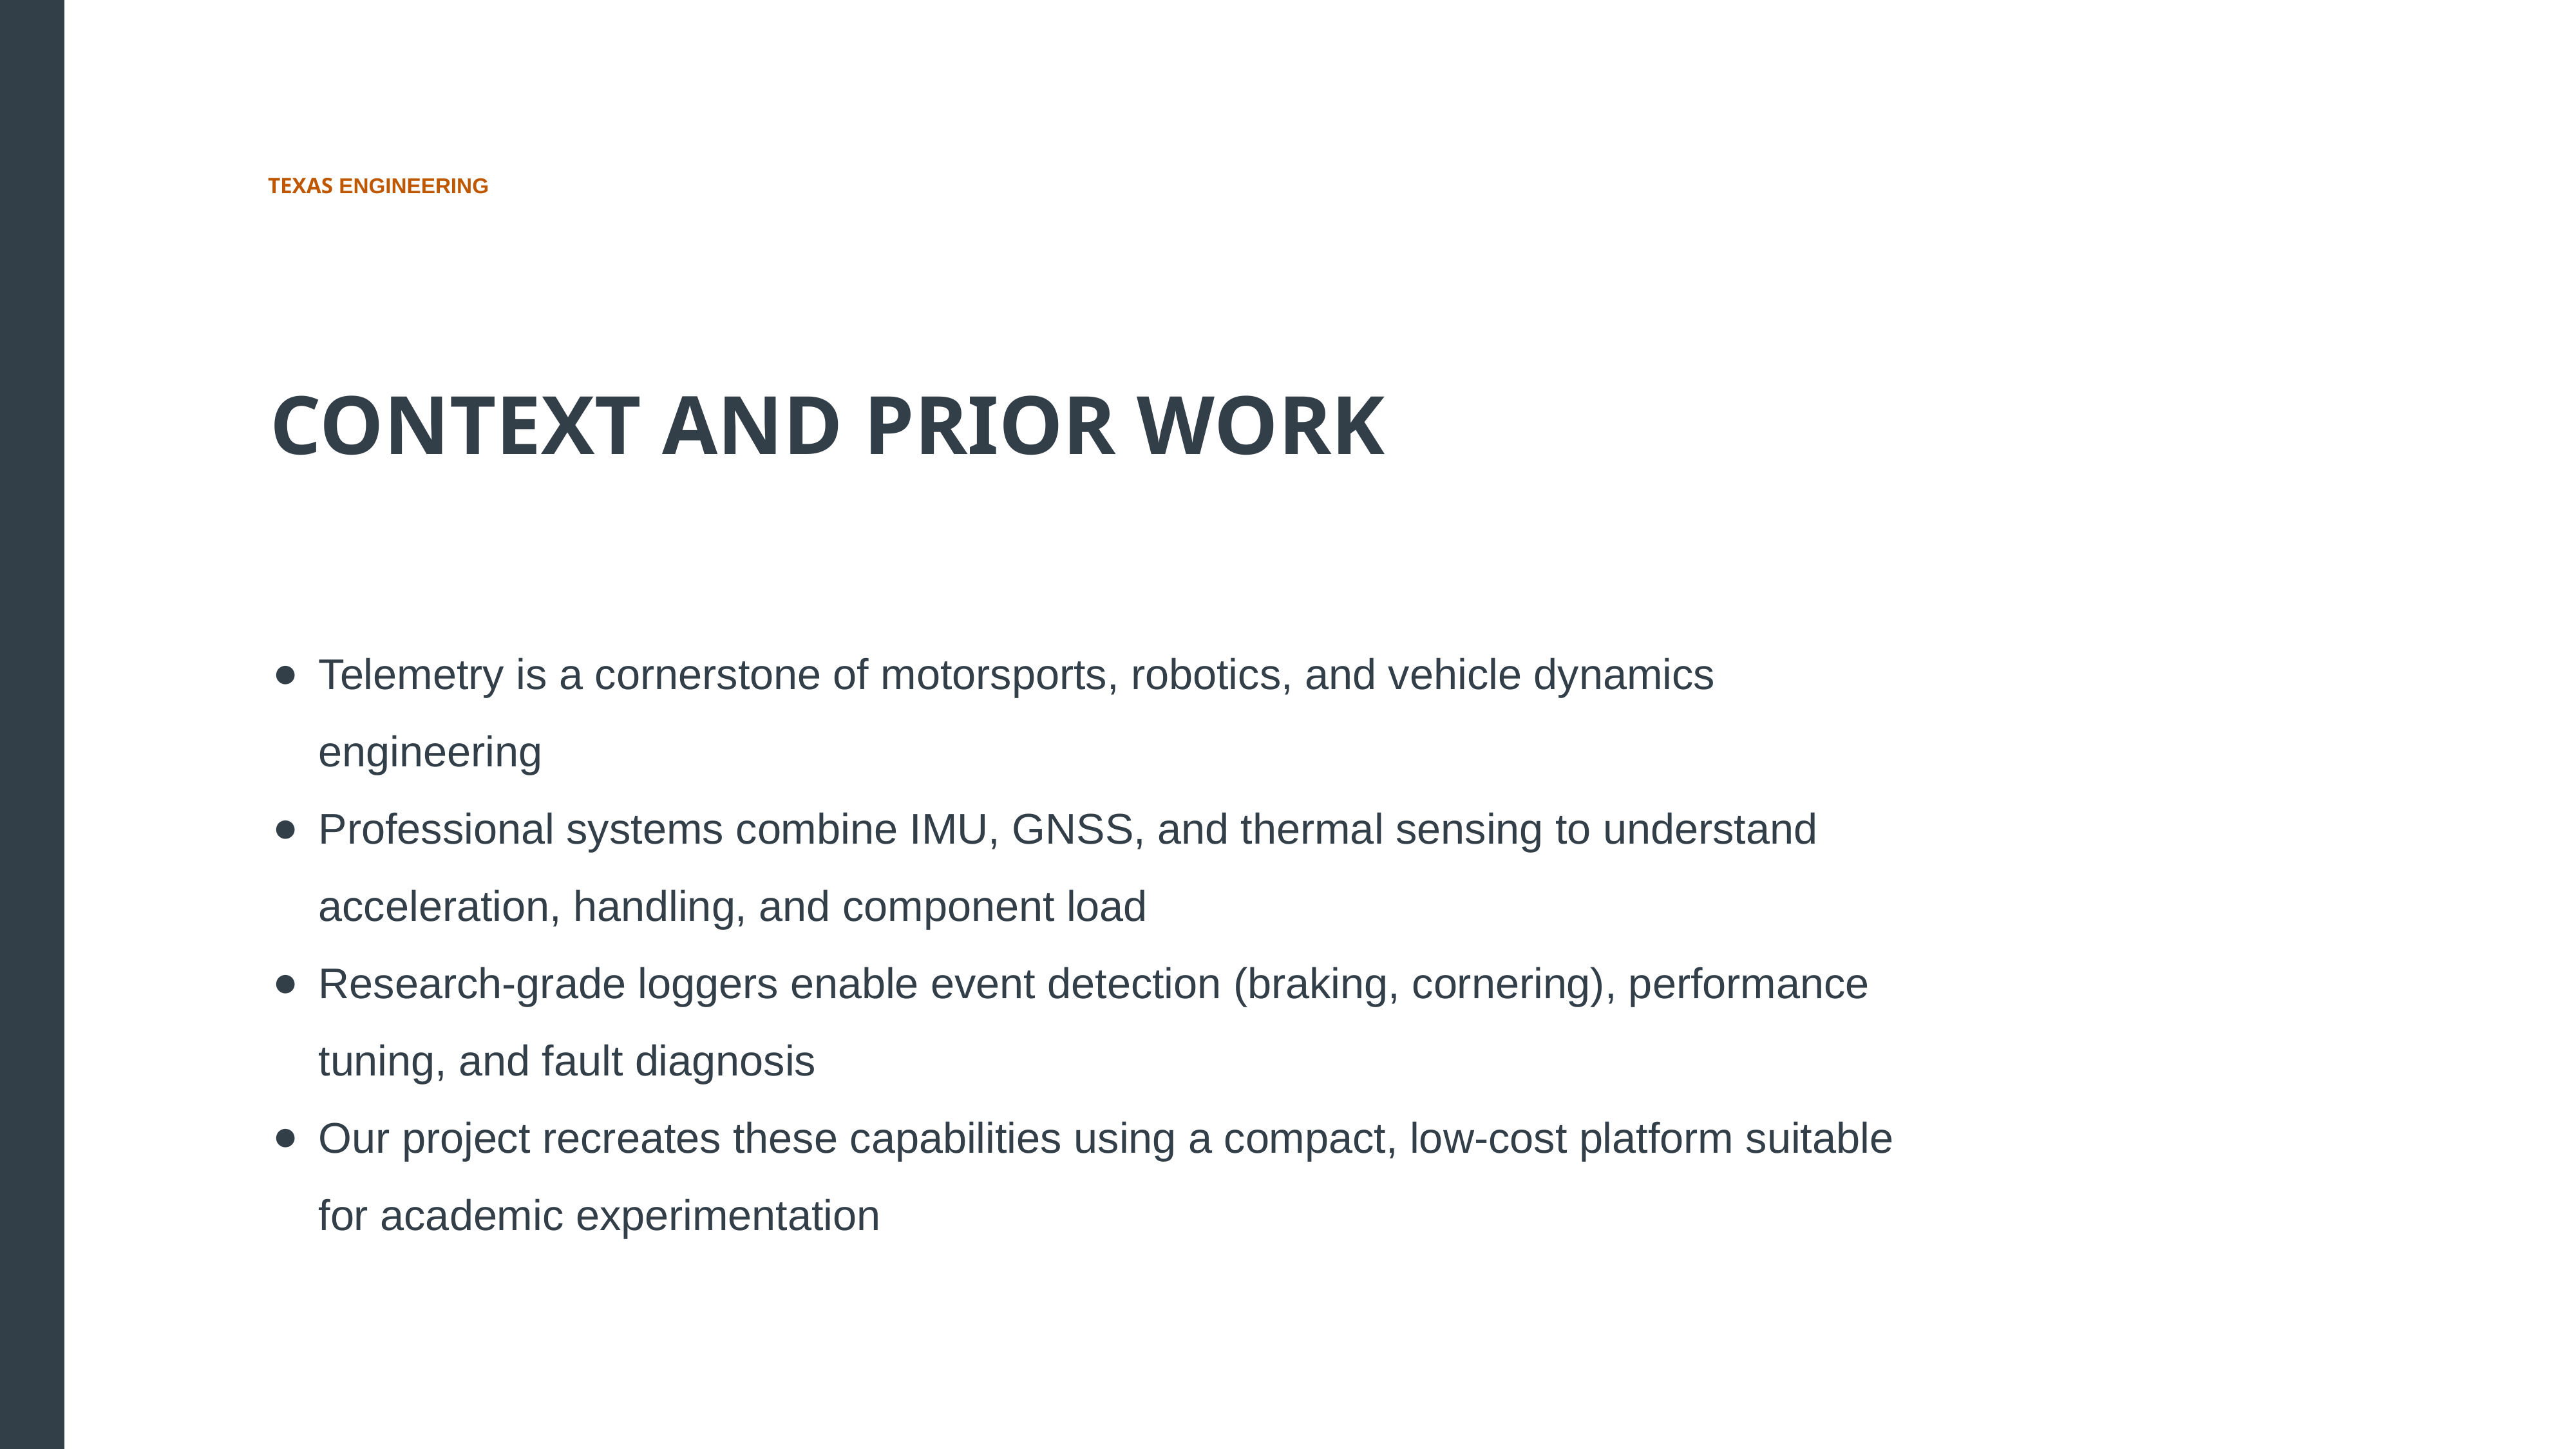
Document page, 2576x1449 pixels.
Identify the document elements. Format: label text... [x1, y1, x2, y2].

text_box [0, 0, 64, 1449]
text_box Telemetry is a cornerstone of motorsports, robotics, and vehicle dynamics engineering Professional systems combine IMU, GNSS, and thermal sensing to understand acceleration, handling, and component load Research-grade loggers enable event detection (braking, cornering), performance tuning, and fault diagnosis Our project recreates these capabilities using a compact, low-cost platform suitable for academic experimentation [260, 616, 1947, 1244]
text_box CONTEXT AND PRIOR WORK [260, 369, 1726, 476]
